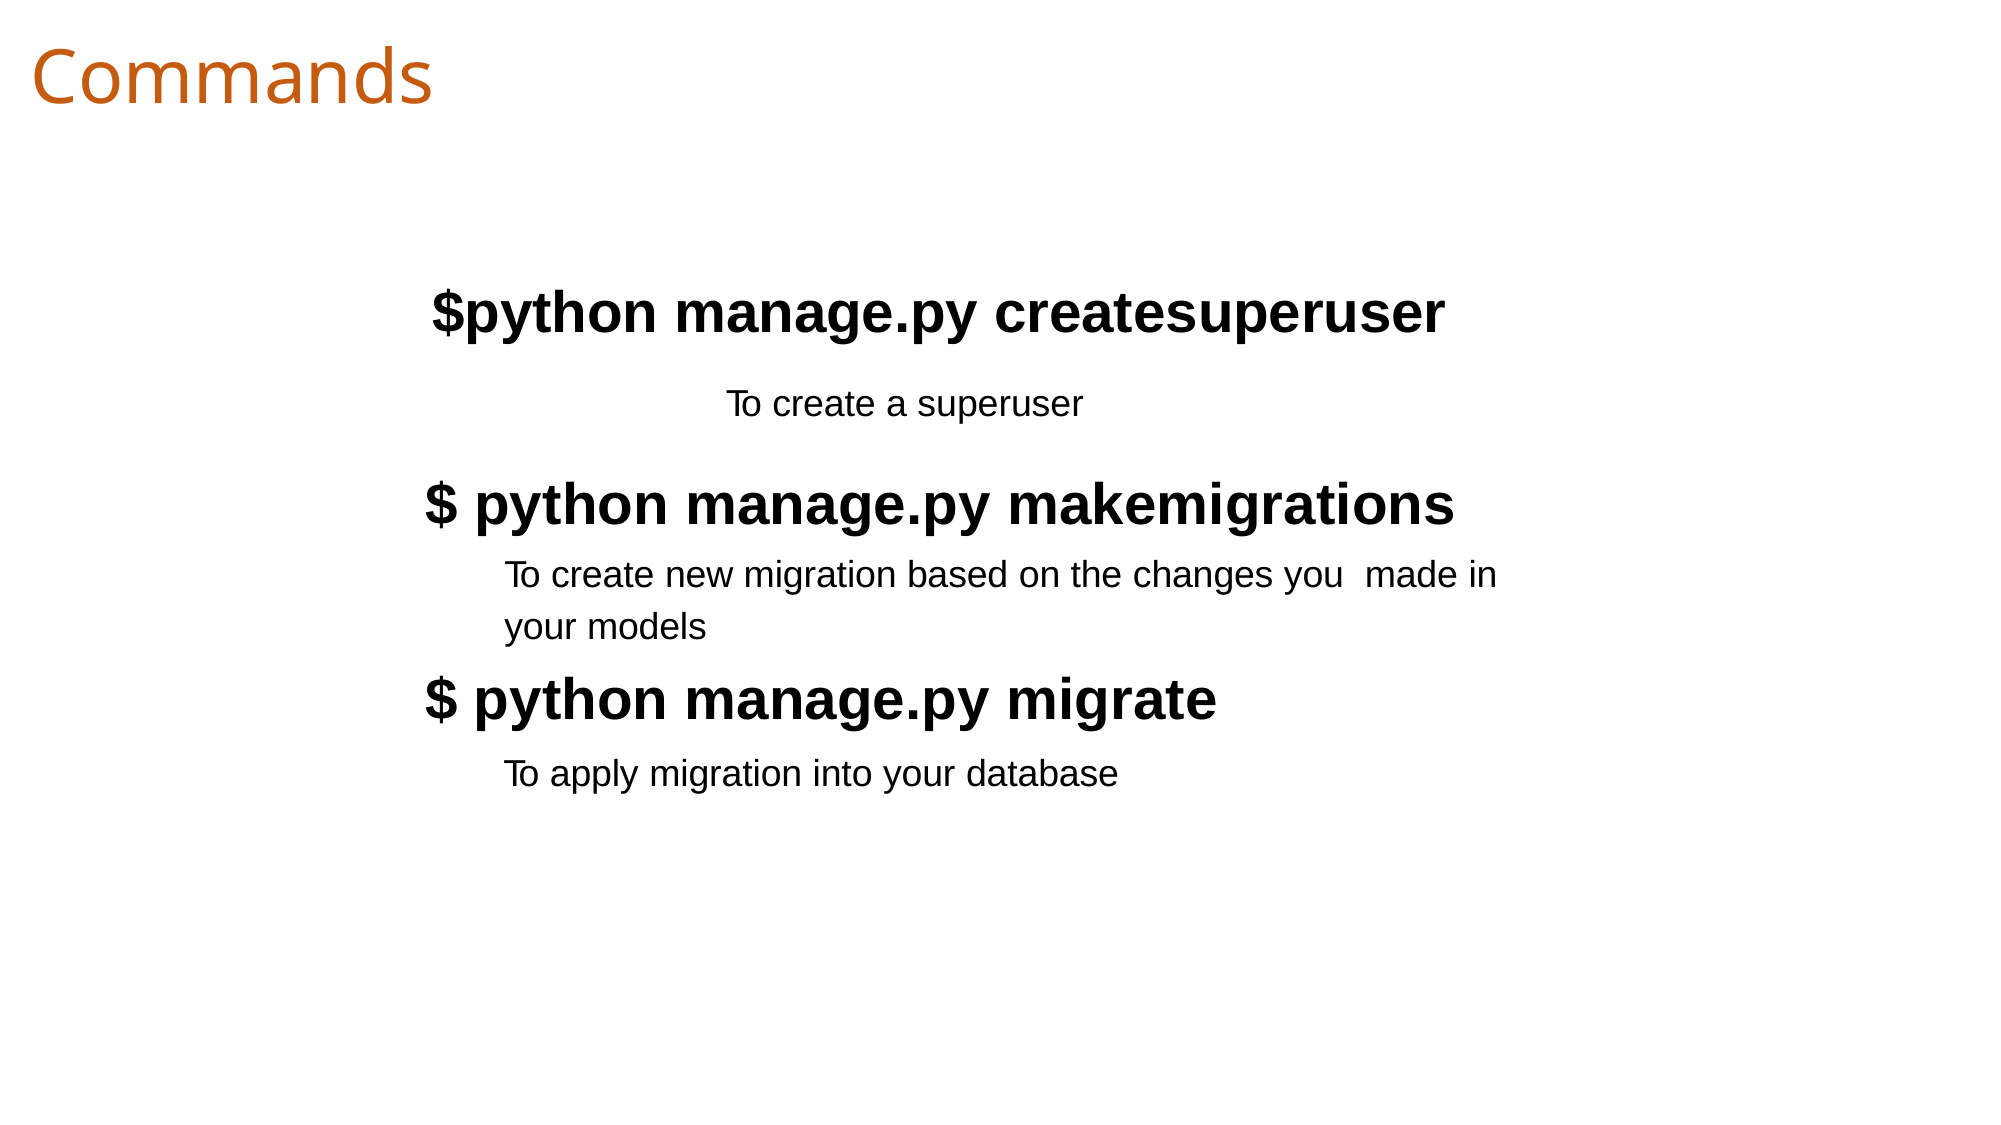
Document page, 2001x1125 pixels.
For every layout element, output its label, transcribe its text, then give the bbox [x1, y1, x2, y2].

text_box $ $python manage.py createsuperuser To create a superuser [163, 219, 1646, 424]
title Commands [15, 13, 1741, 145]
text_box $ python manage.py makemigrations To create new migration based on the changes you made in your models $ python manage.py migrate To apply migration into your database [408, 458, 1606, 802]
